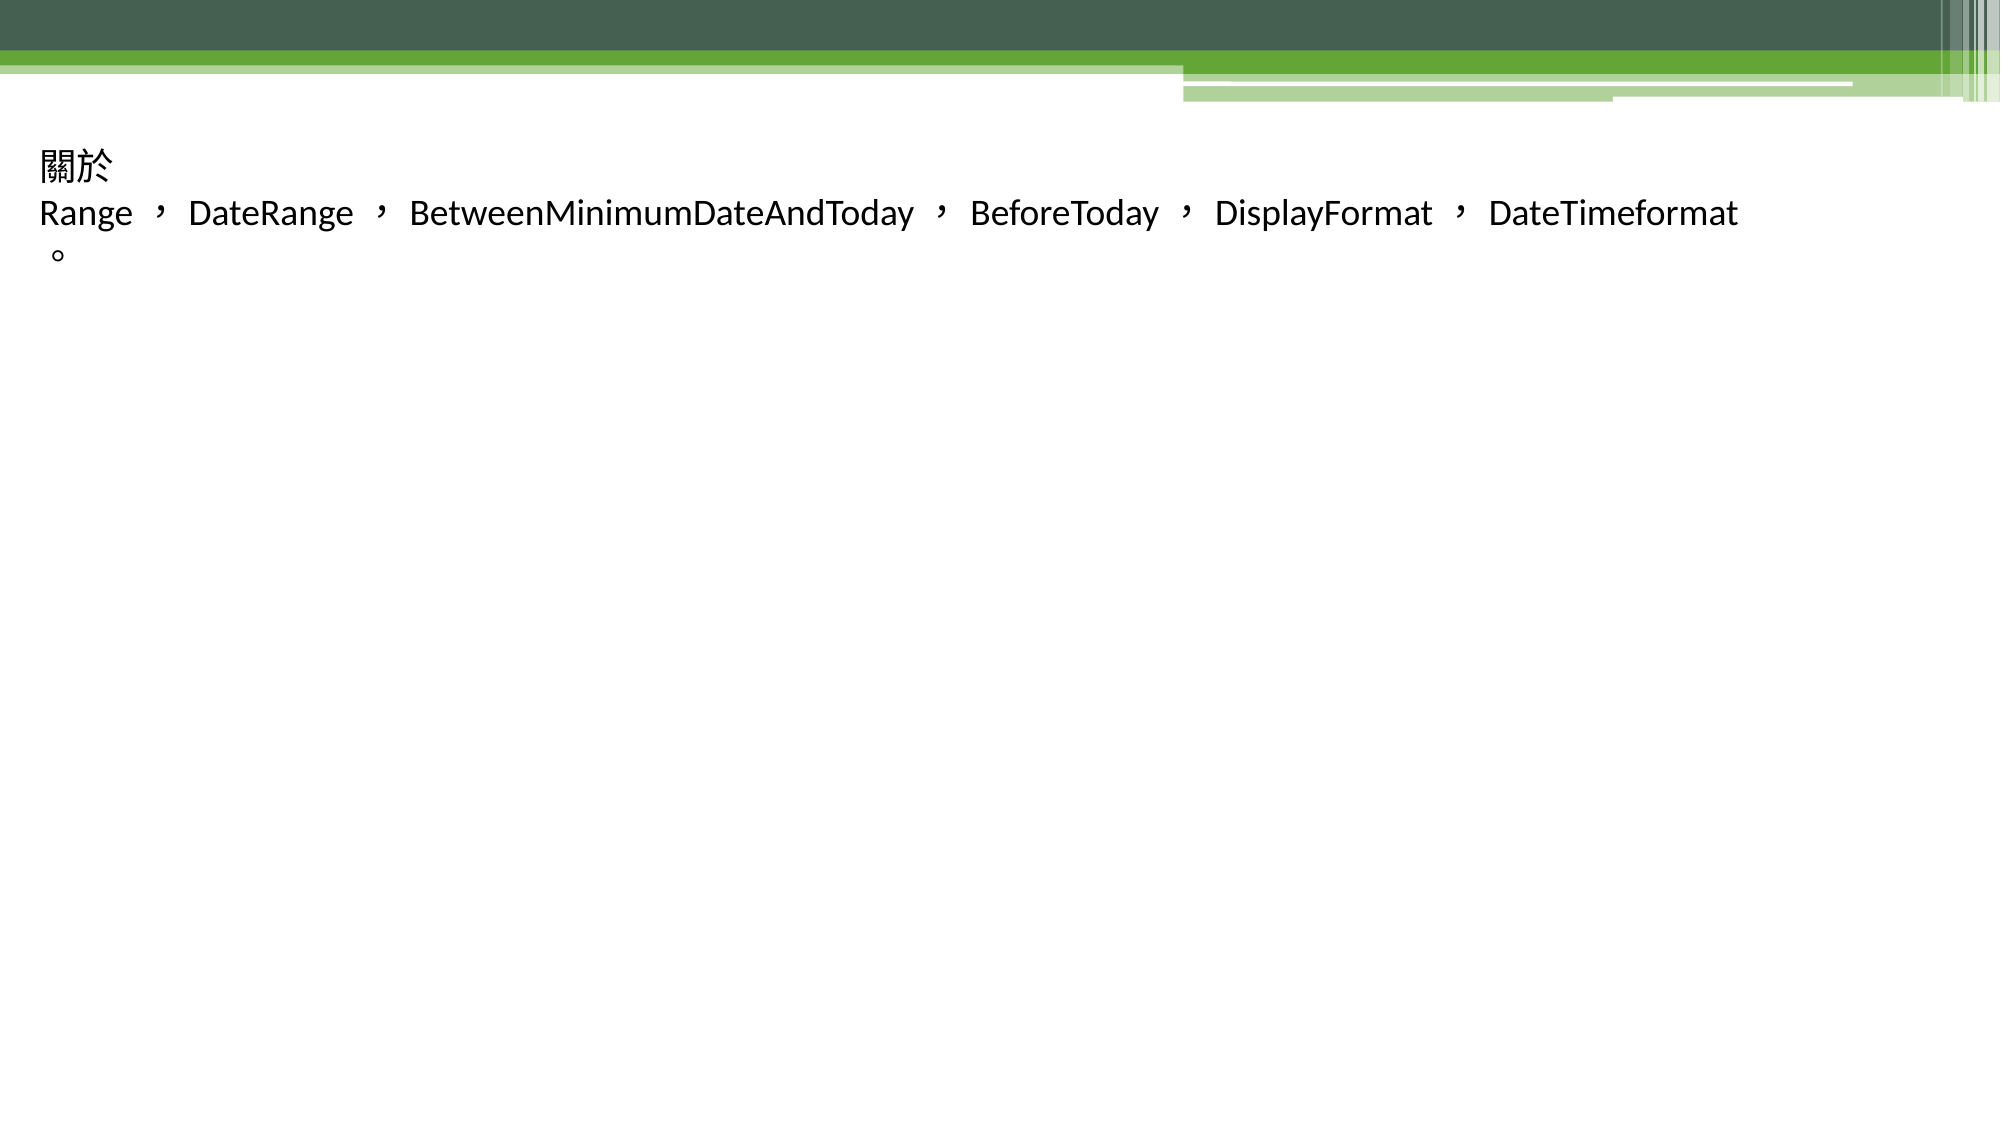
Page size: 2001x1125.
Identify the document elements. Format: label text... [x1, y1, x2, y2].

text_box 關於Range，DateRange，BetweenMinimumDateAndToday，BeforeToday，DisplayFormat，DateTimeformat。 [24, 135, 1793, 286]
